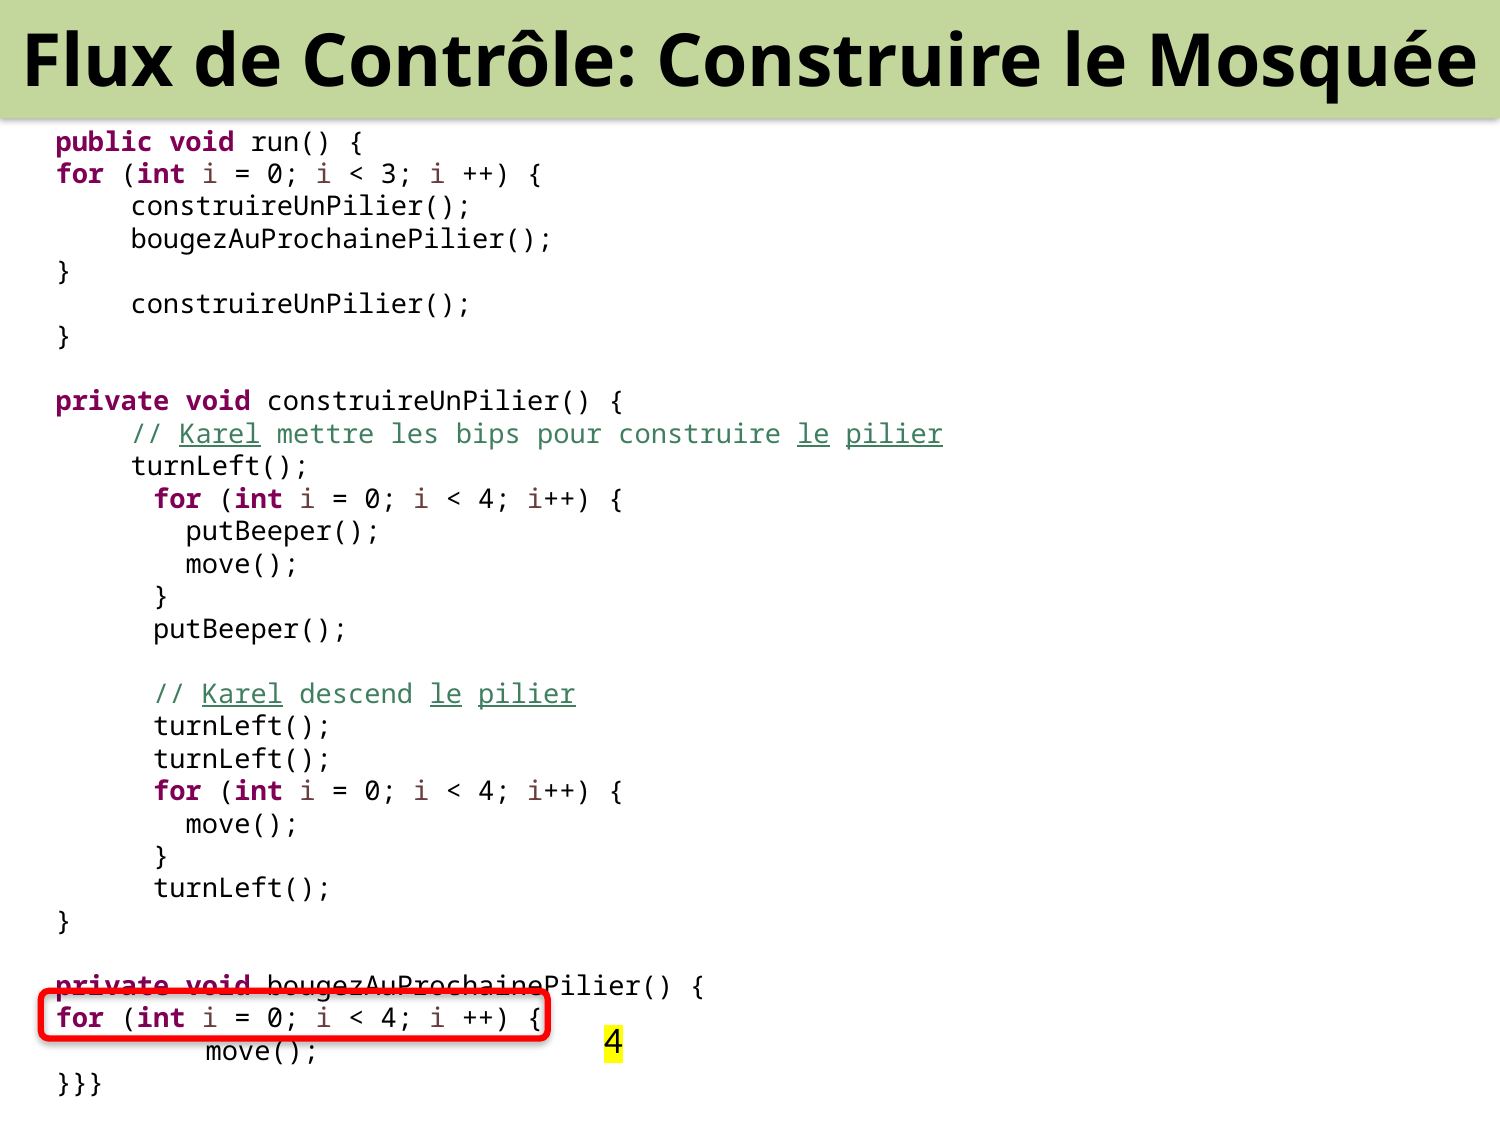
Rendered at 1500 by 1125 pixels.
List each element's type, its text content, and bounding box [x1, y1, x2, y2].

text_box Flux de Contrôle: Construire le Mosquée [0, 0, 1500, 122]
text_box public void run() { for (int i = 0; i < 3; i ++) { construireUnPilier(); bougezAuProchainePilier(); } construireUnPilier(); } private void construireUnPilier() { // Karel mettre les bips pour construire le pilier turnLeft(); for (int i = 0; i < 4; i++) { putBeeper(); move(); } putBeeper(); // Karel descend le pilier turnLeft(); turnLeft(); for (int i = 0; i < 4; i++) { move(); } turnLeft(); } private void bougezAuProchainePilier() { for (int i = 0; i < 4; i ++) { move(); }}} [40, 116, 1500, 1106]
text_box [40, 990, 549, 1040]
text_box 4 [588, 1008, 638, 1069]
